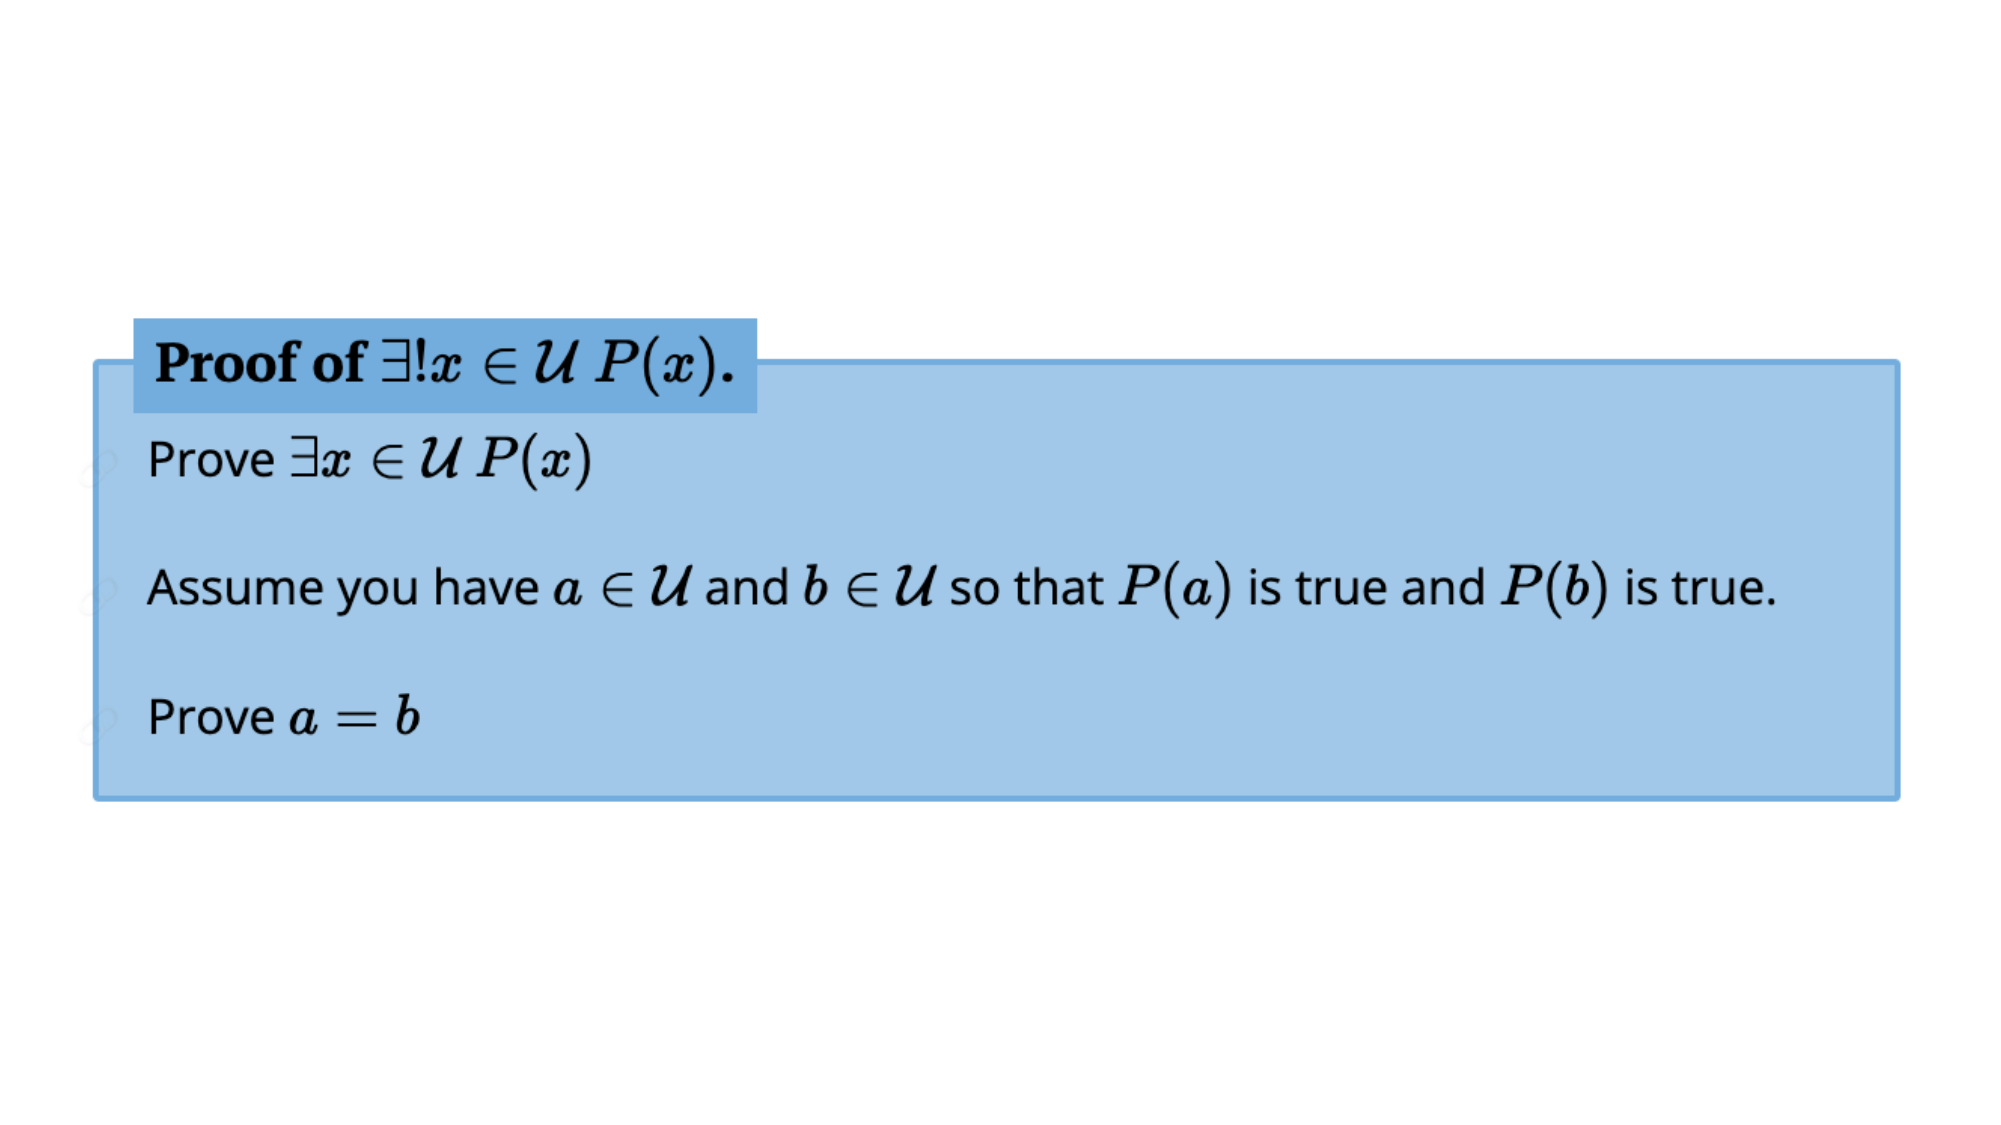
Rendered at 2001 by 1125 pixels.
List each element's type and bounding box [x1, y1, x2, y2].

picture [75, 301, 1925, 824]
